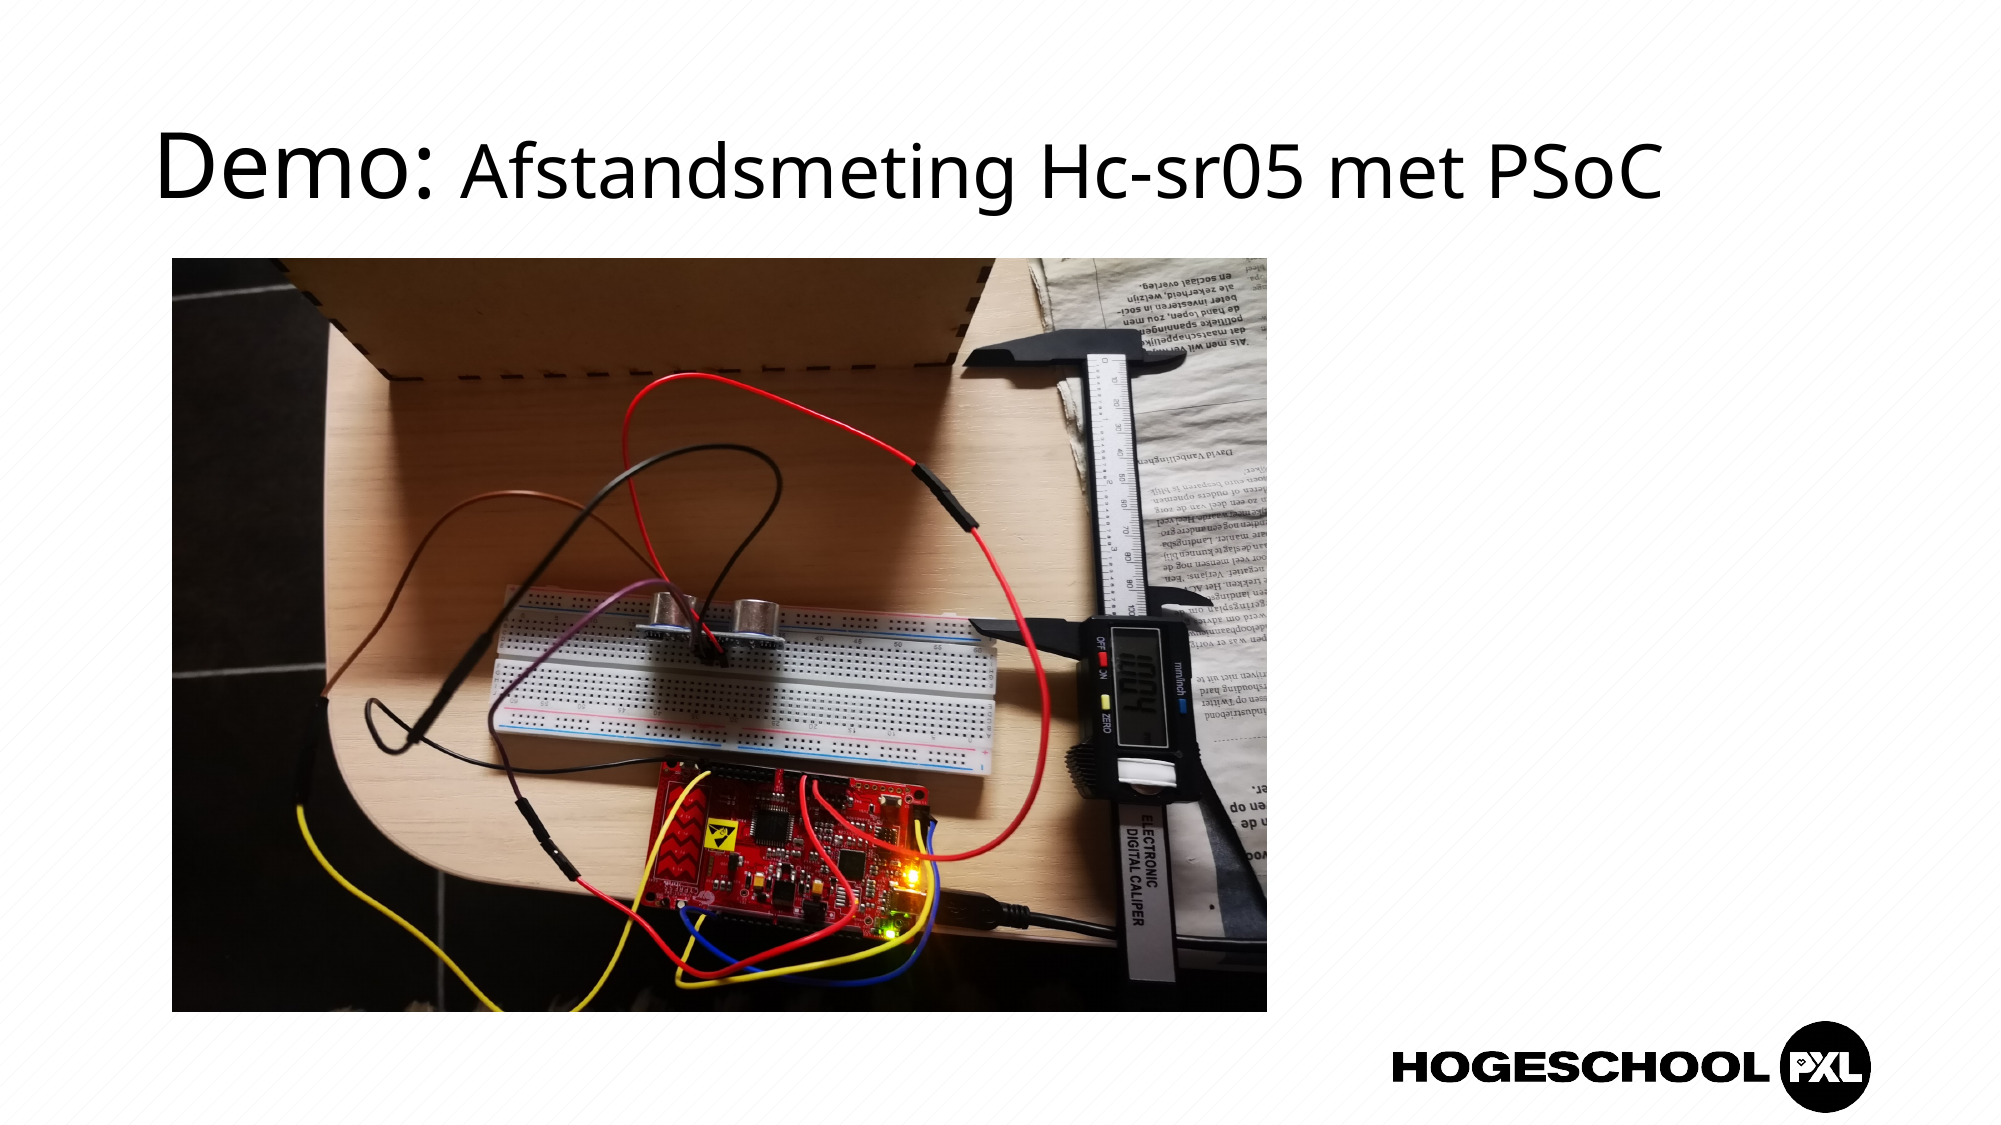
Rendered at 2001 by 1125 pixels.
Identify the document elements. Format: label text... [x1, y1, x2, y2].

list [172, 258, 1267, 1012]
picture [1383, 994, 1880, 1125]
title Demo: Afstandsmeting Hc-sr05 met PSoC [137, 59, 1863, 278]
